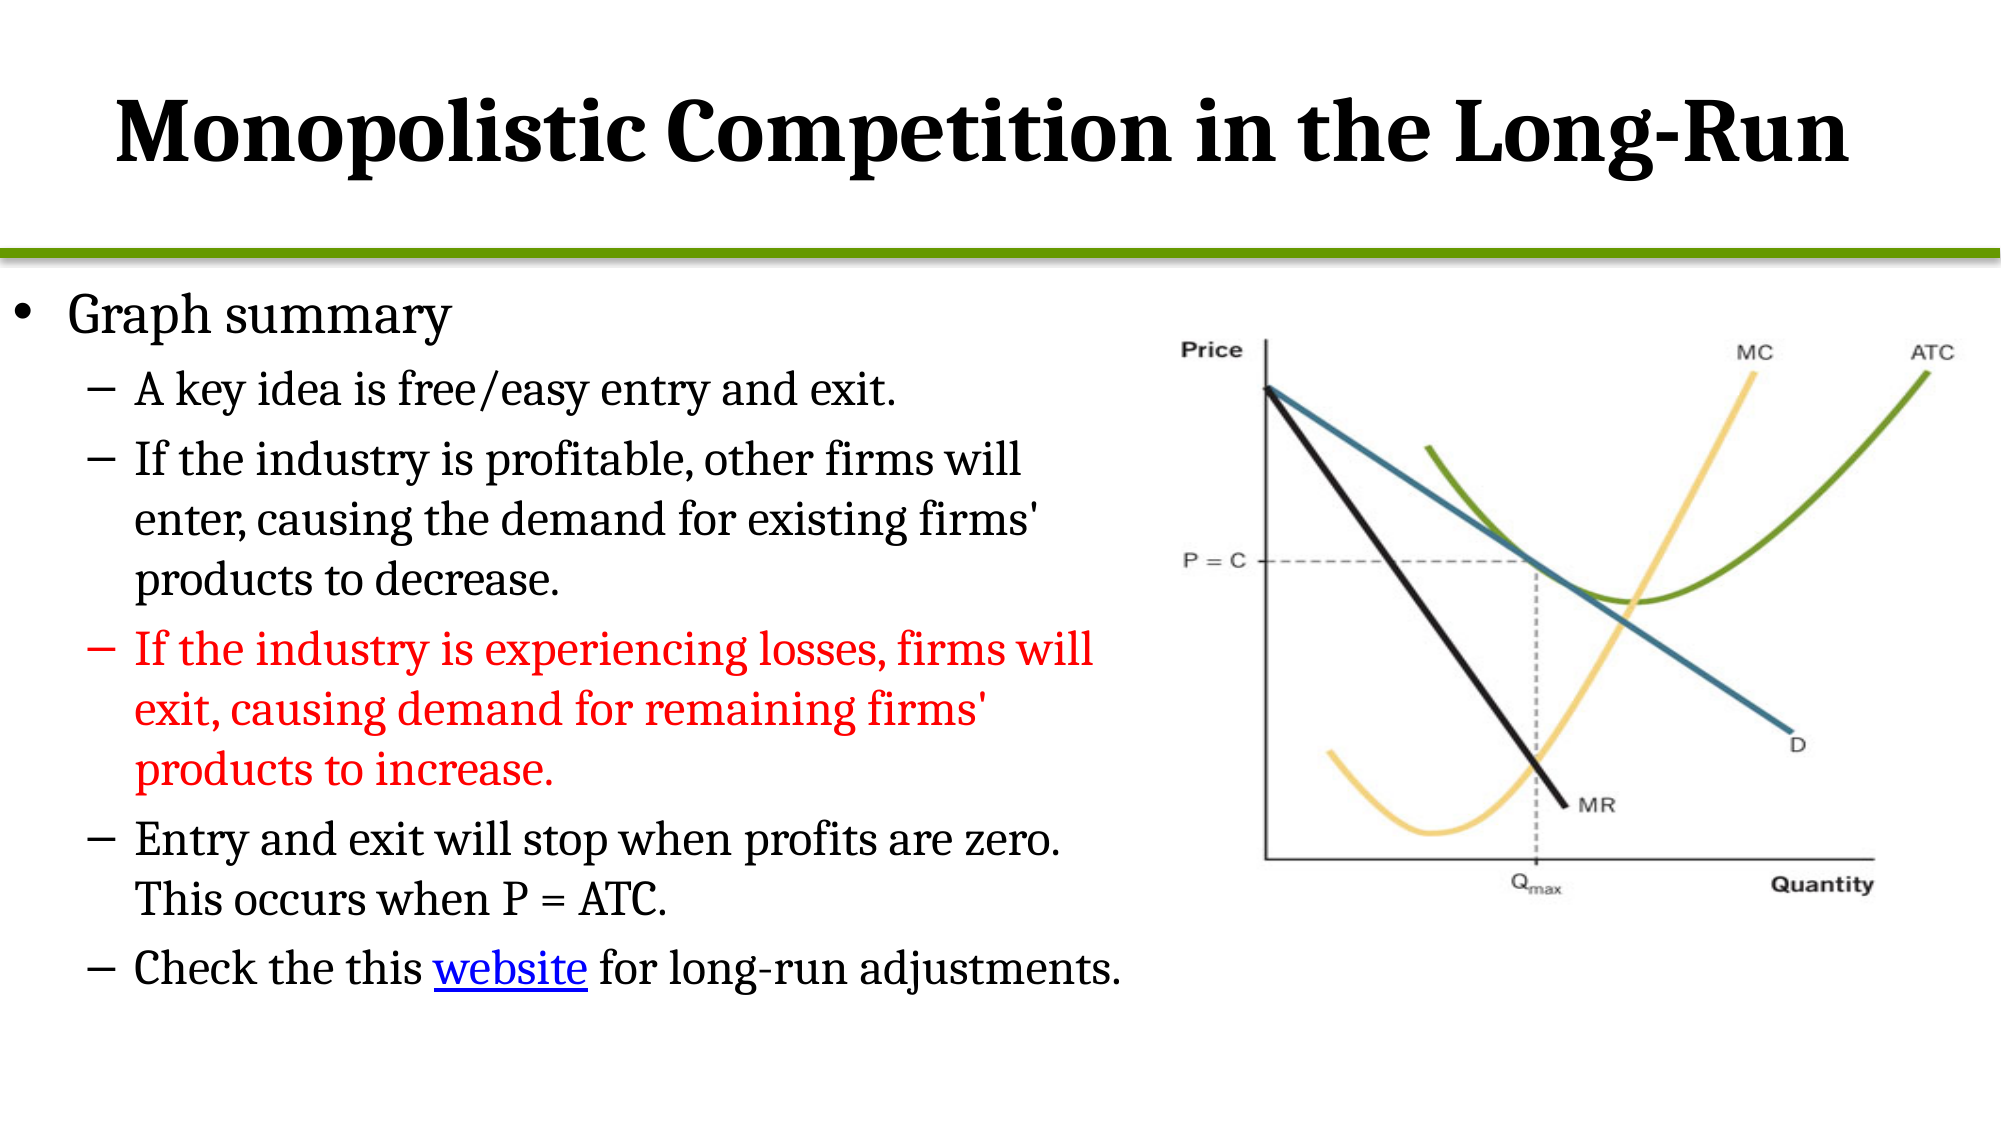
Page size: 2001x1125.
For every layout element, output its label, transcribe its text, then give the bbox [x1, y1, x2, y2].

list Graph summary A key idea is free/easy entry and exit. If the industry is profitable, other firms will enter, causing the demand for existing firms' products to decrease. If the industry is experiencing losses, firms will exit, causing demand for remaining firms' products to increase. Entry and exit will stop when profits are zero. This occurs when P = ATC. Check the this website for long-run adjustments. [0, 267, 1154, 1071]
title Monopolistic Competition in the Long-Run [99, 0, 2000, 251]
picture [1137, 305, 2000, 931]
